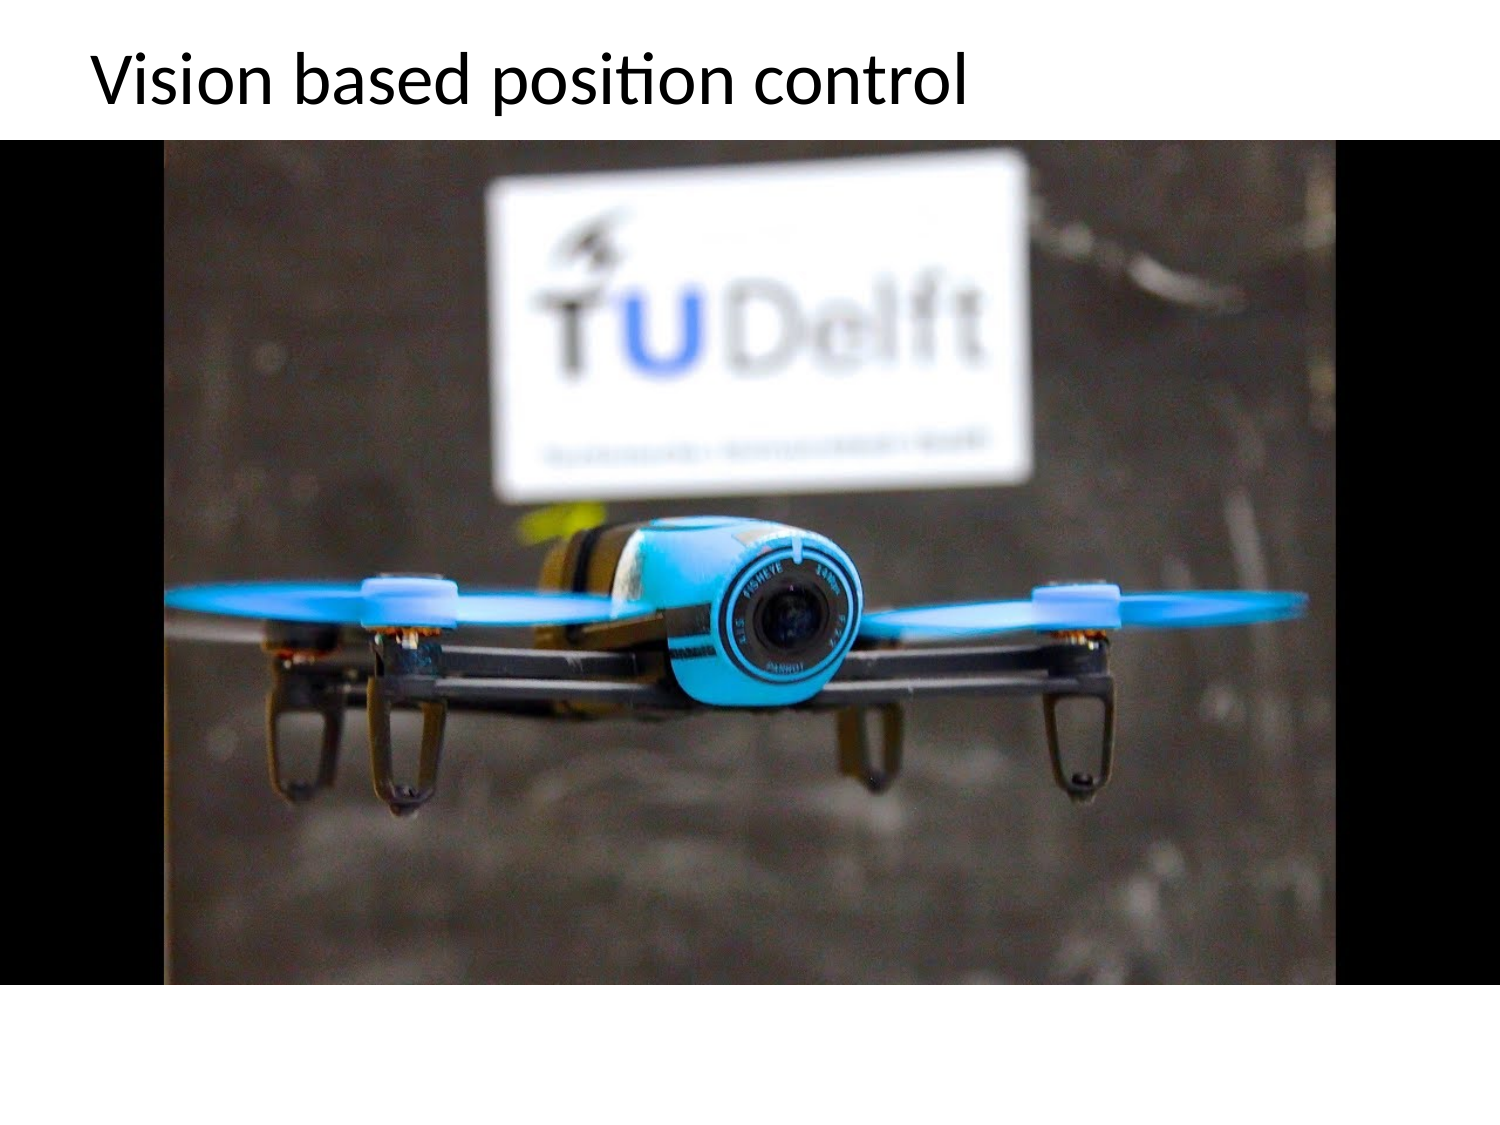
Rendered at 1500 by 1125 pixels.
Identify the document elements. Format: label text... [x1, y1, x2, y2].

picture [0, 140, 1500, 985]
title Vision based position control [75, 0, 1425, 138]
